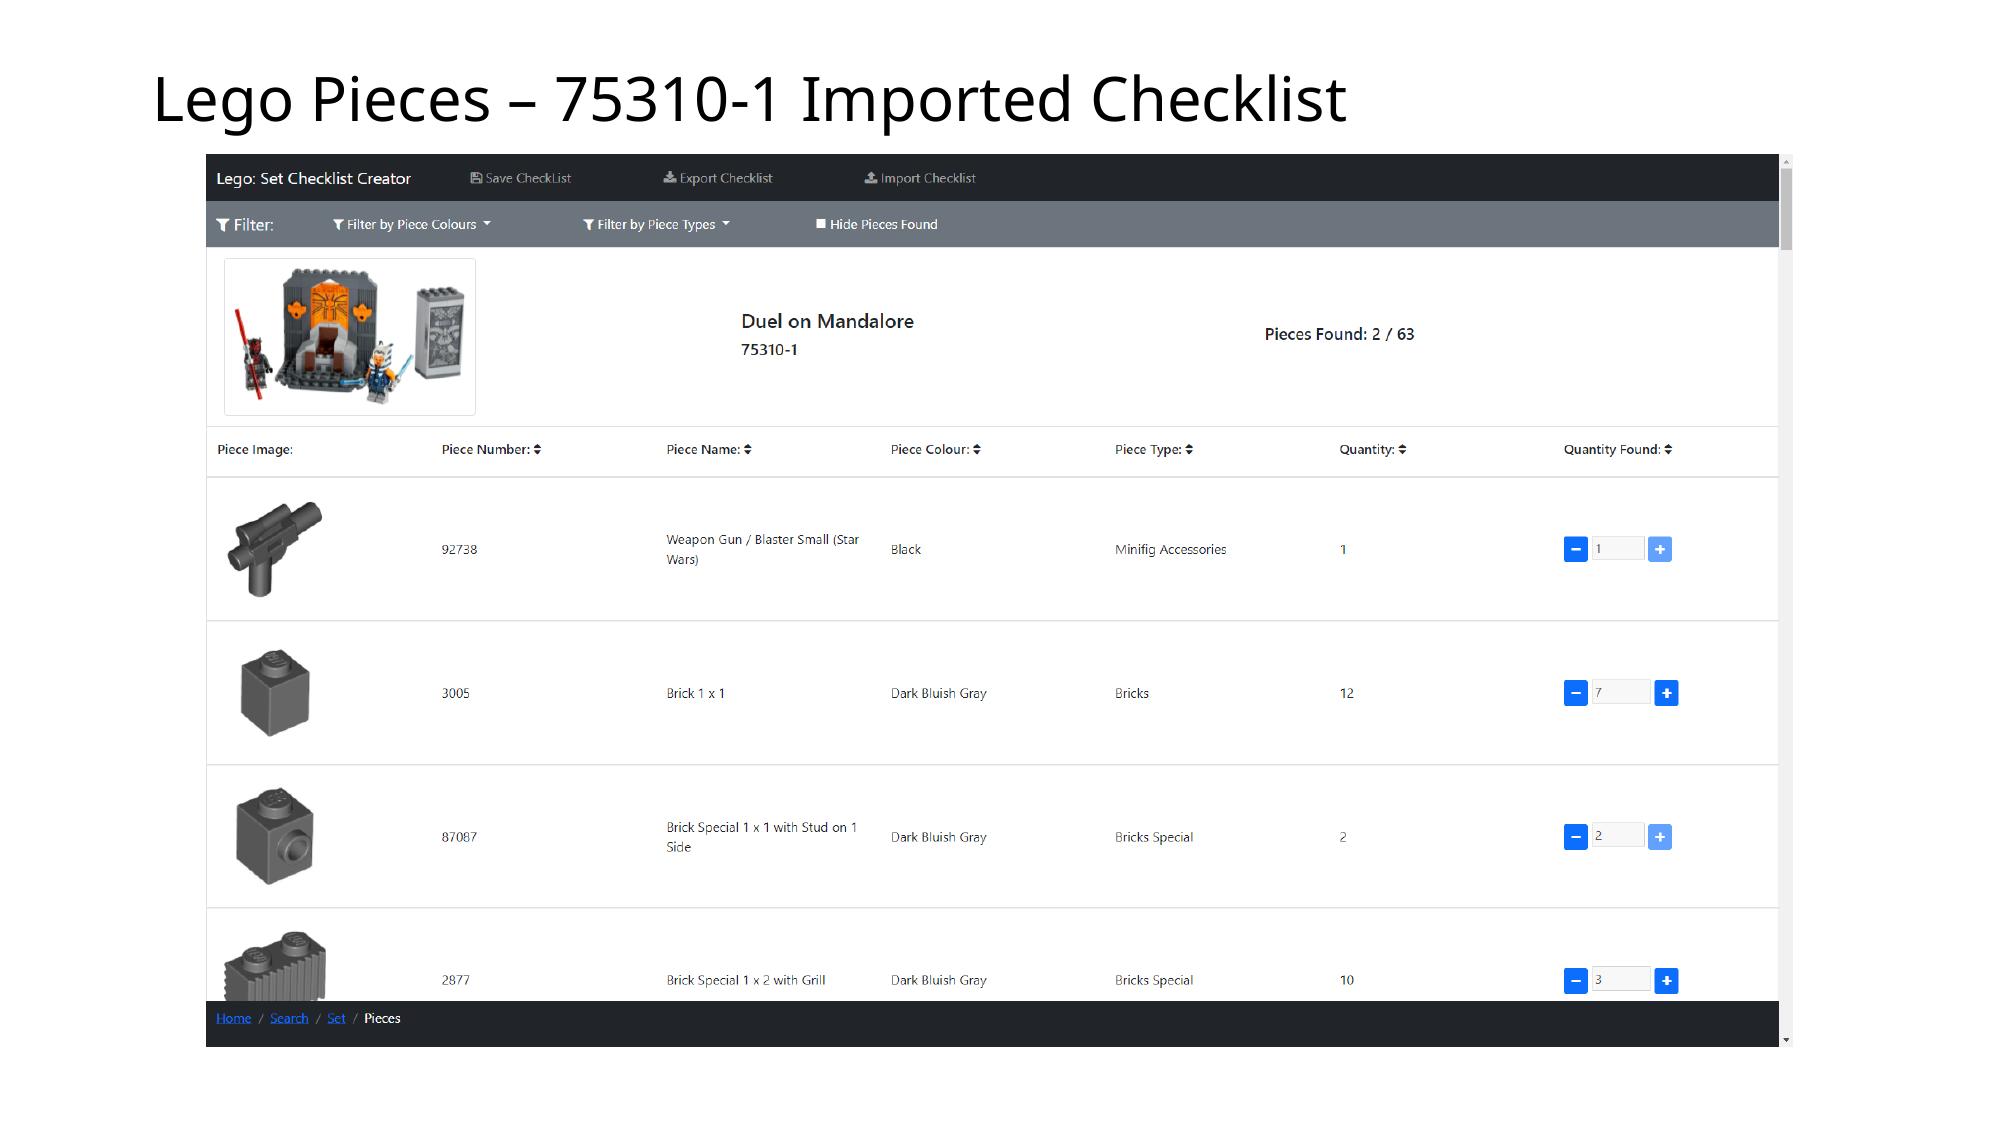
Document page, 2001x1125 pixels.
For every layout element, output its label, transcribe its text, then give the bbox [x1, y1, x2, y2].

title Lego Pieces – 75310-1 Imported Checklist [137, 59, 1895, 143]
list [206, 154, 1793, 1047]
